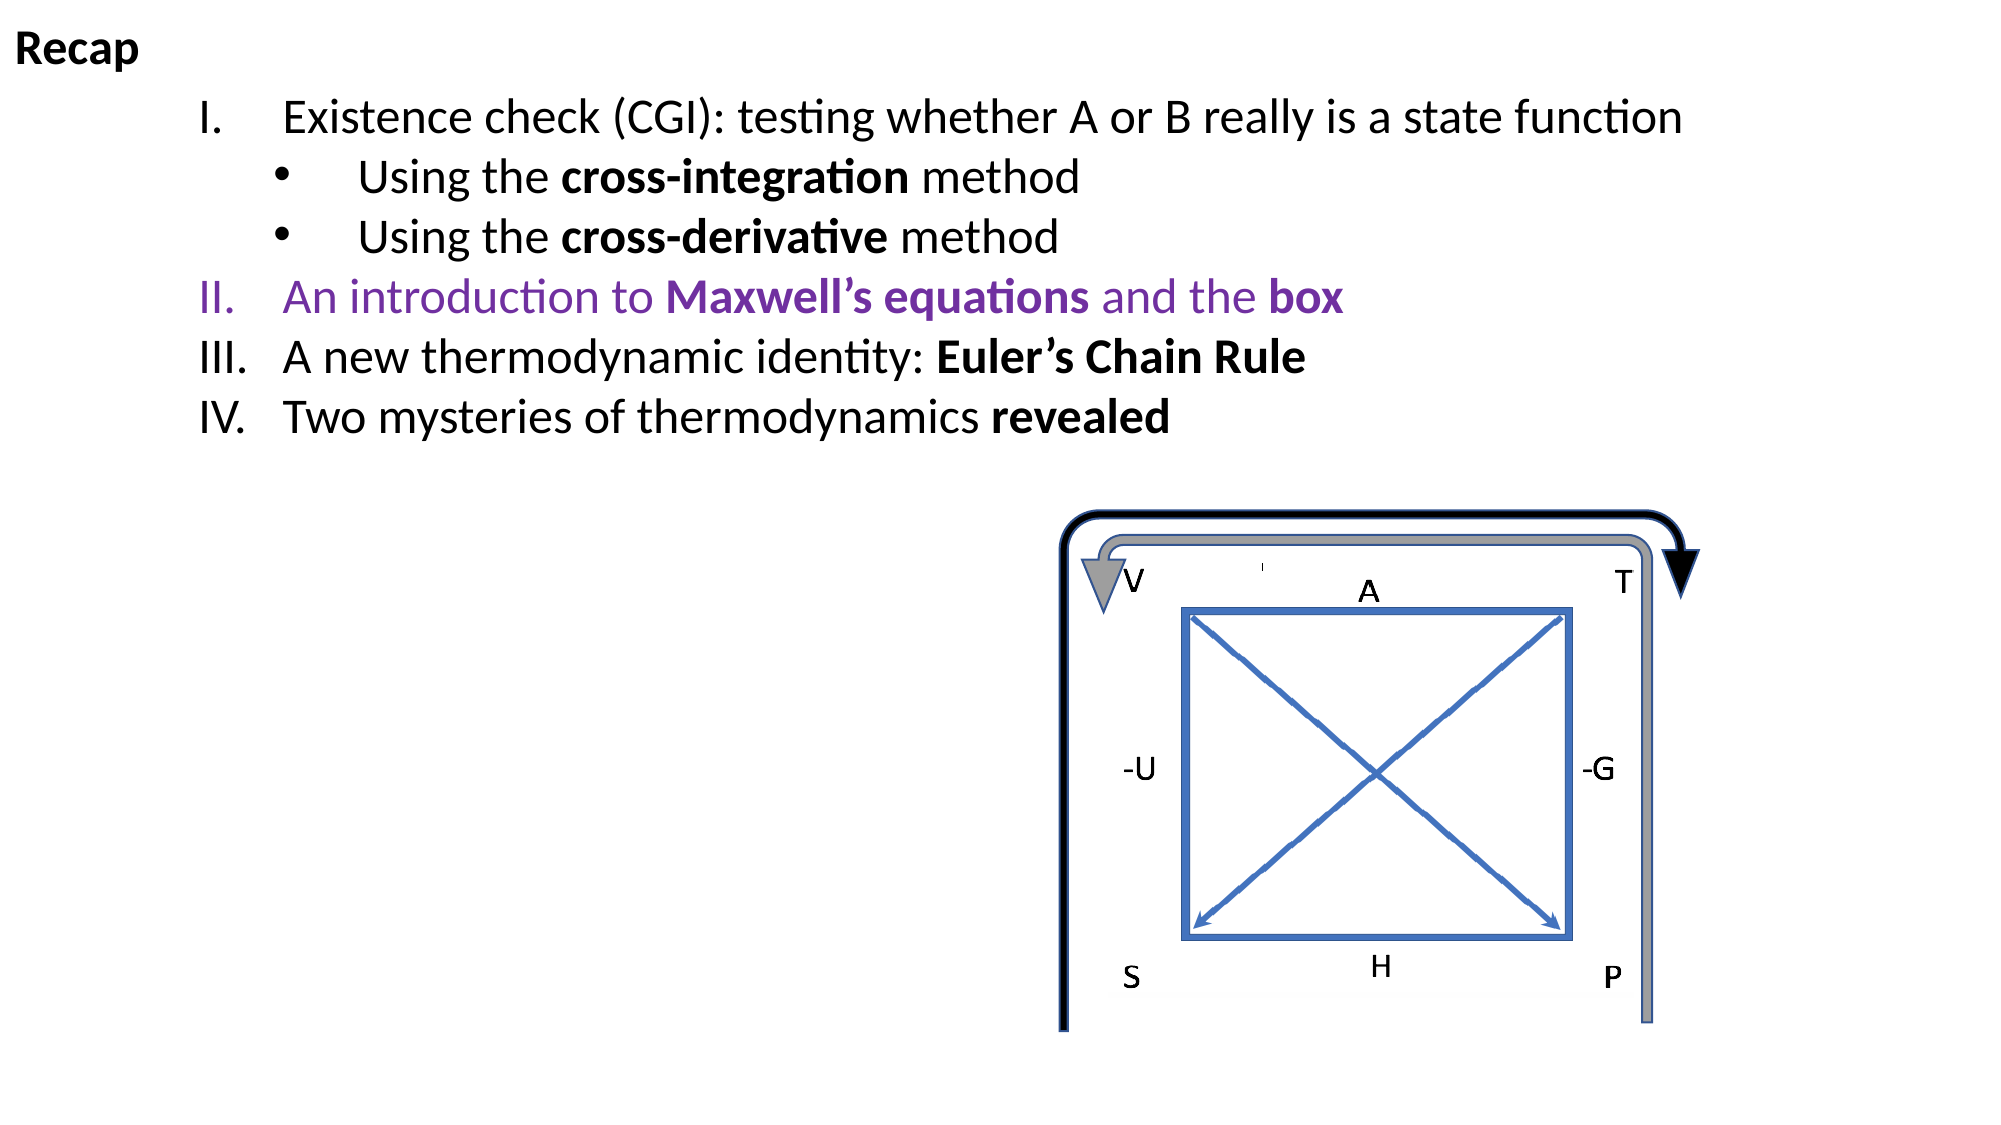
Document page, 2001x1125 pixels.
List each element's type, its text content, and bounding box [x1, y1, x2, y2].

text_box Recap [0, 6, 1541, 82]
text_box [1059, 510, 1699, 1032]
text_box Existence check (CGI): testing whether A or B really is a state function Using the cross-integration method Using the cross-derivative method An introduction to Maxwell’s equations and the box A new thermodynamic identity: Euler’s Chain Rule Two mysteries of thermodynamics revealed [183, 75, 1936, 451]
